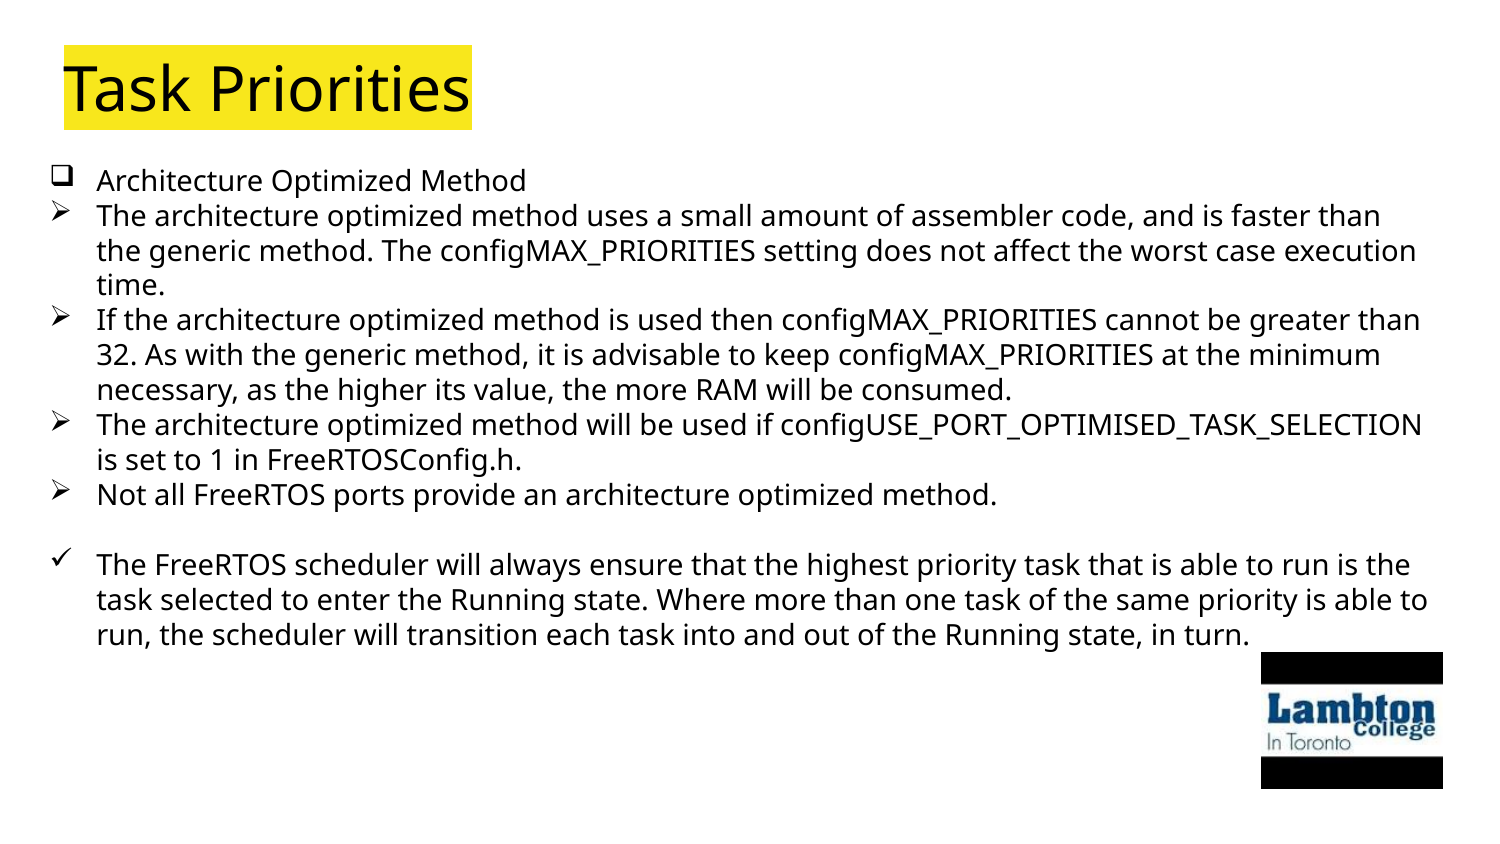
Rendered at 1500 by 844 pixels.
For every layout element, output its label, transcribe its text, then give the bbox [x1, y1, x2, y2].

text_box Task Priorities [49, 34, 1447, 146]
text_box Architecture Optimized Method The architecture optimized method uses a small amount of assembler code, and is faster than the generic method. The configMAX_PRIORITIES setting does not affect the worst case execution time. If the architecture optimized method is used then configMAX_PRIORITIES cannot be greater than 32. As with the generic method, it is advisable to keep configMAX_PRIORITIES at the minimum necessary, as the higher its value, the more RAM will be consumed. The architecture optimized method will be used if configUSE_PORT_OPTIMISED_TASK_SELECTION is set to 1 in FreeRTOSConfig.h. Not all FreeRTOS ports provide an architecture optimized method. The FreeRTOS scheduler will always ensure that the highest priority task that is able to run is the task selected to enter the Running state. Where more than one task of the same priority is able to run, the scheduler will transition each task into and out of the Running state, in turn. [34, 146, 1447, 823]
picture [1261, 652, 1443, 790]
